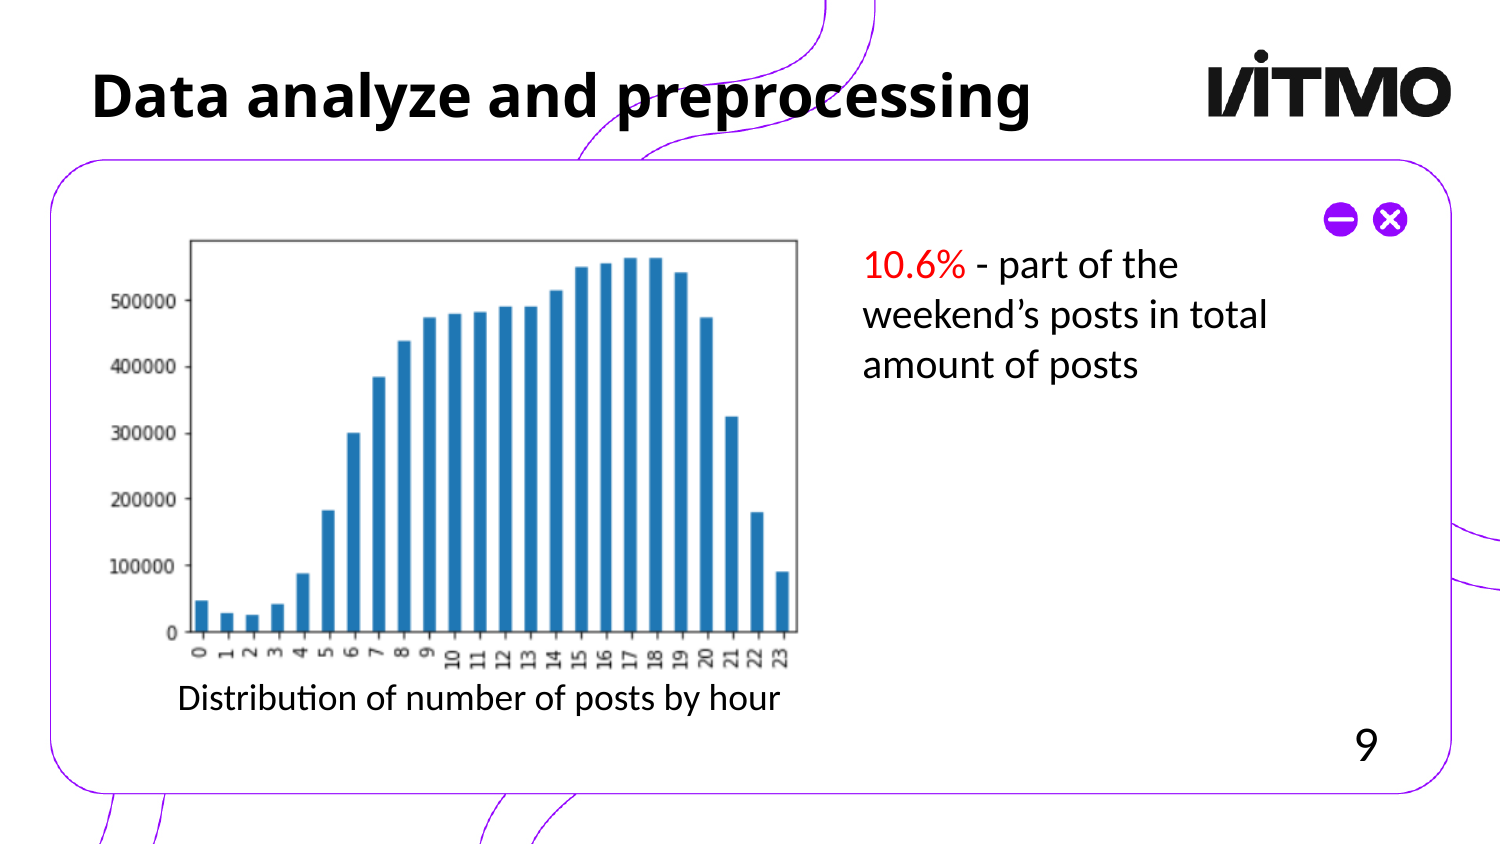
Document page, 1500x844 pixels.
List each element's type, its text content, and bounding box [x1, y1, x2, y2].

title Data analyze and preprocessing [75, 50, 1195, 137]
text_box Distribution of number of posts by hour [162, 687, 807, 726]
text_box 9 [1338, 703, 1394, 779]
text_box 10.6% - part of the weekend’s posts in total amount of posts [847, 229, 1286, 394]
picture [0, 0, 1500, 844]
